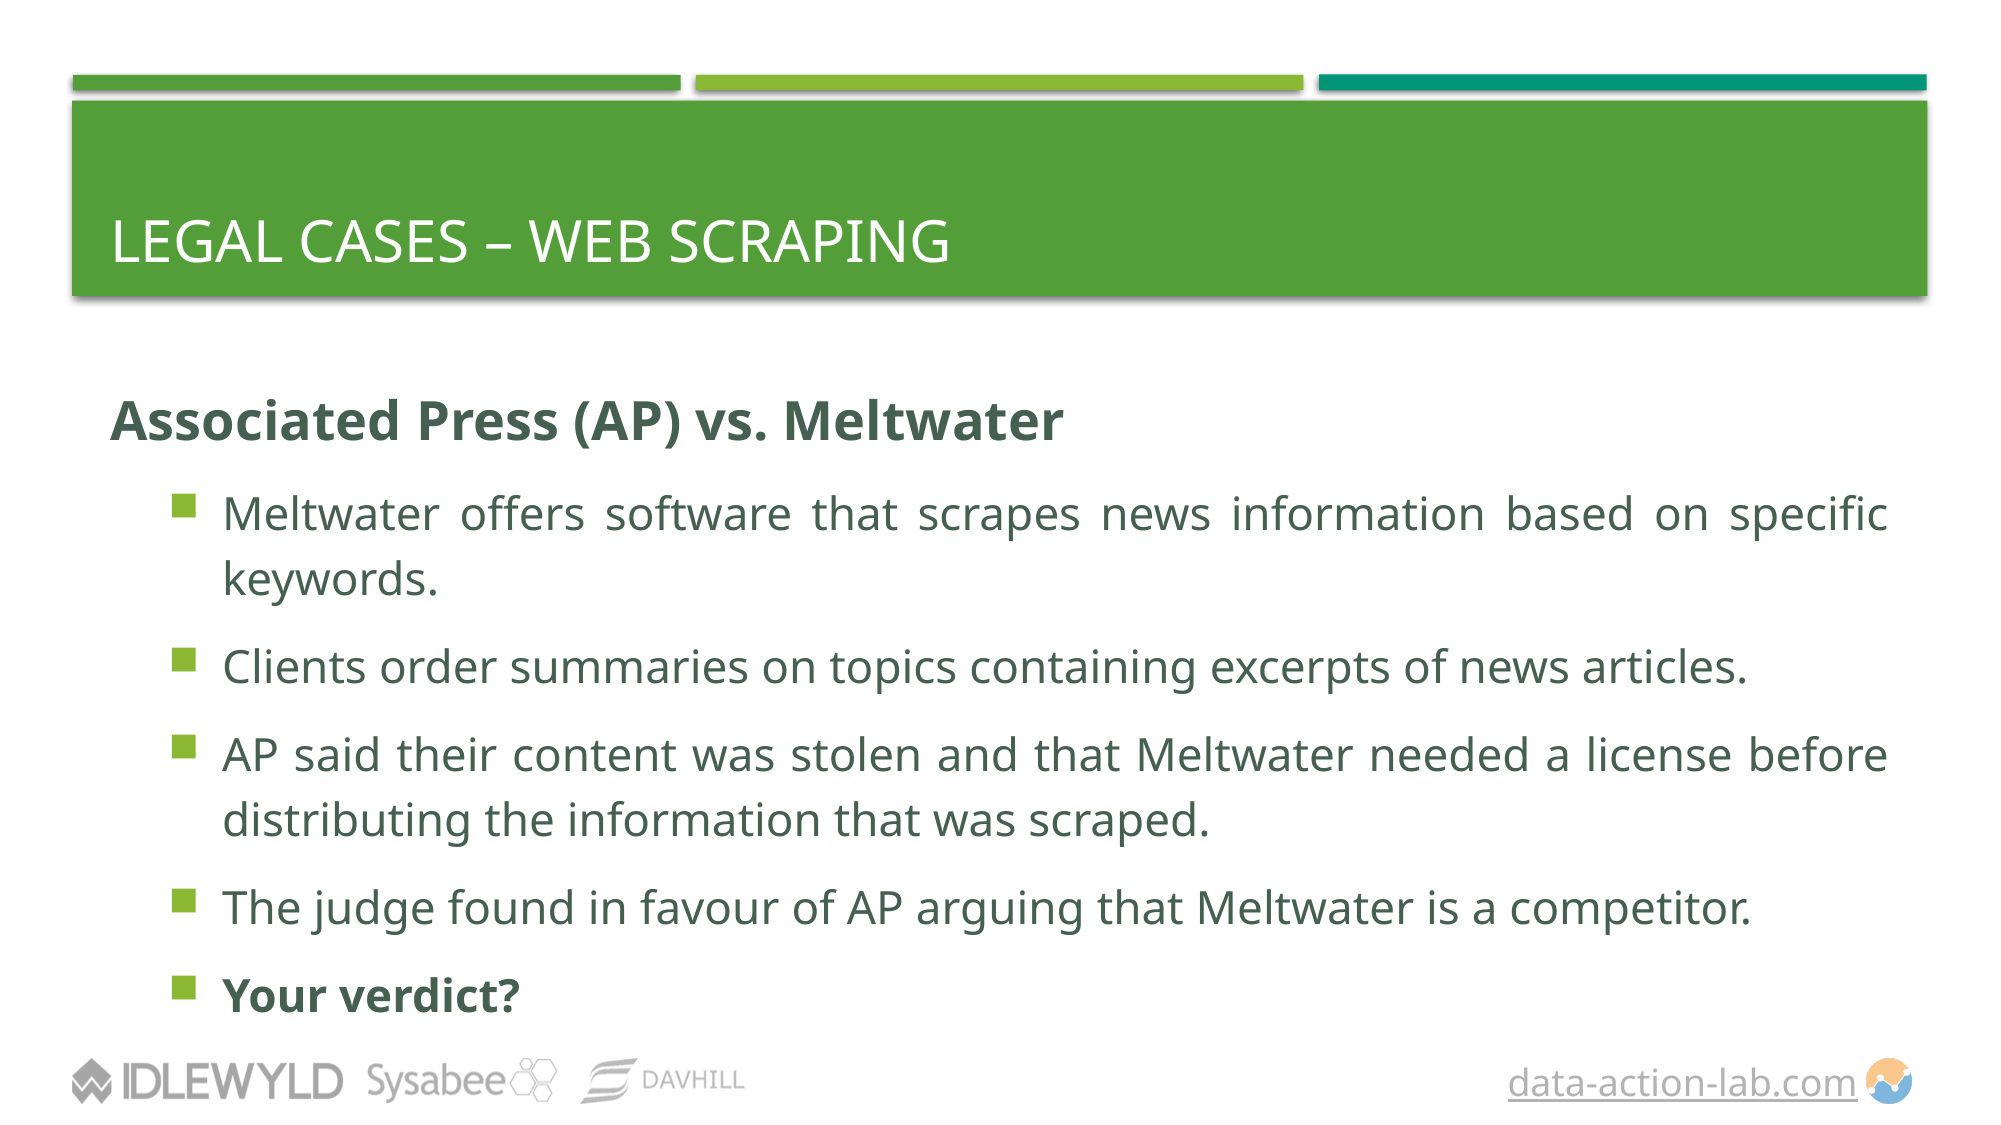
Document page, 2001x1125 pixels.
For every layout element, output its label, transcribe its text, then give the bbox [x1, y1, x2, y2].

title Legal Cases – Web Scraping [95, 115, 1905, 282]
picture [72, 1058, 745, 1104]
list Associated Press (AP) vs. Meltwater Meltwater offers software that scrapes news information based on specific keywords. Clients order summaries on topics containing excerpts of news articles. AP said their content was stolen and that Meltwater needed a license before distributing the information that was scraped. The judge found in favour of AP arguing that Meltwater is a competitor. Your verdict? [95, 357, 1905, 1037]
